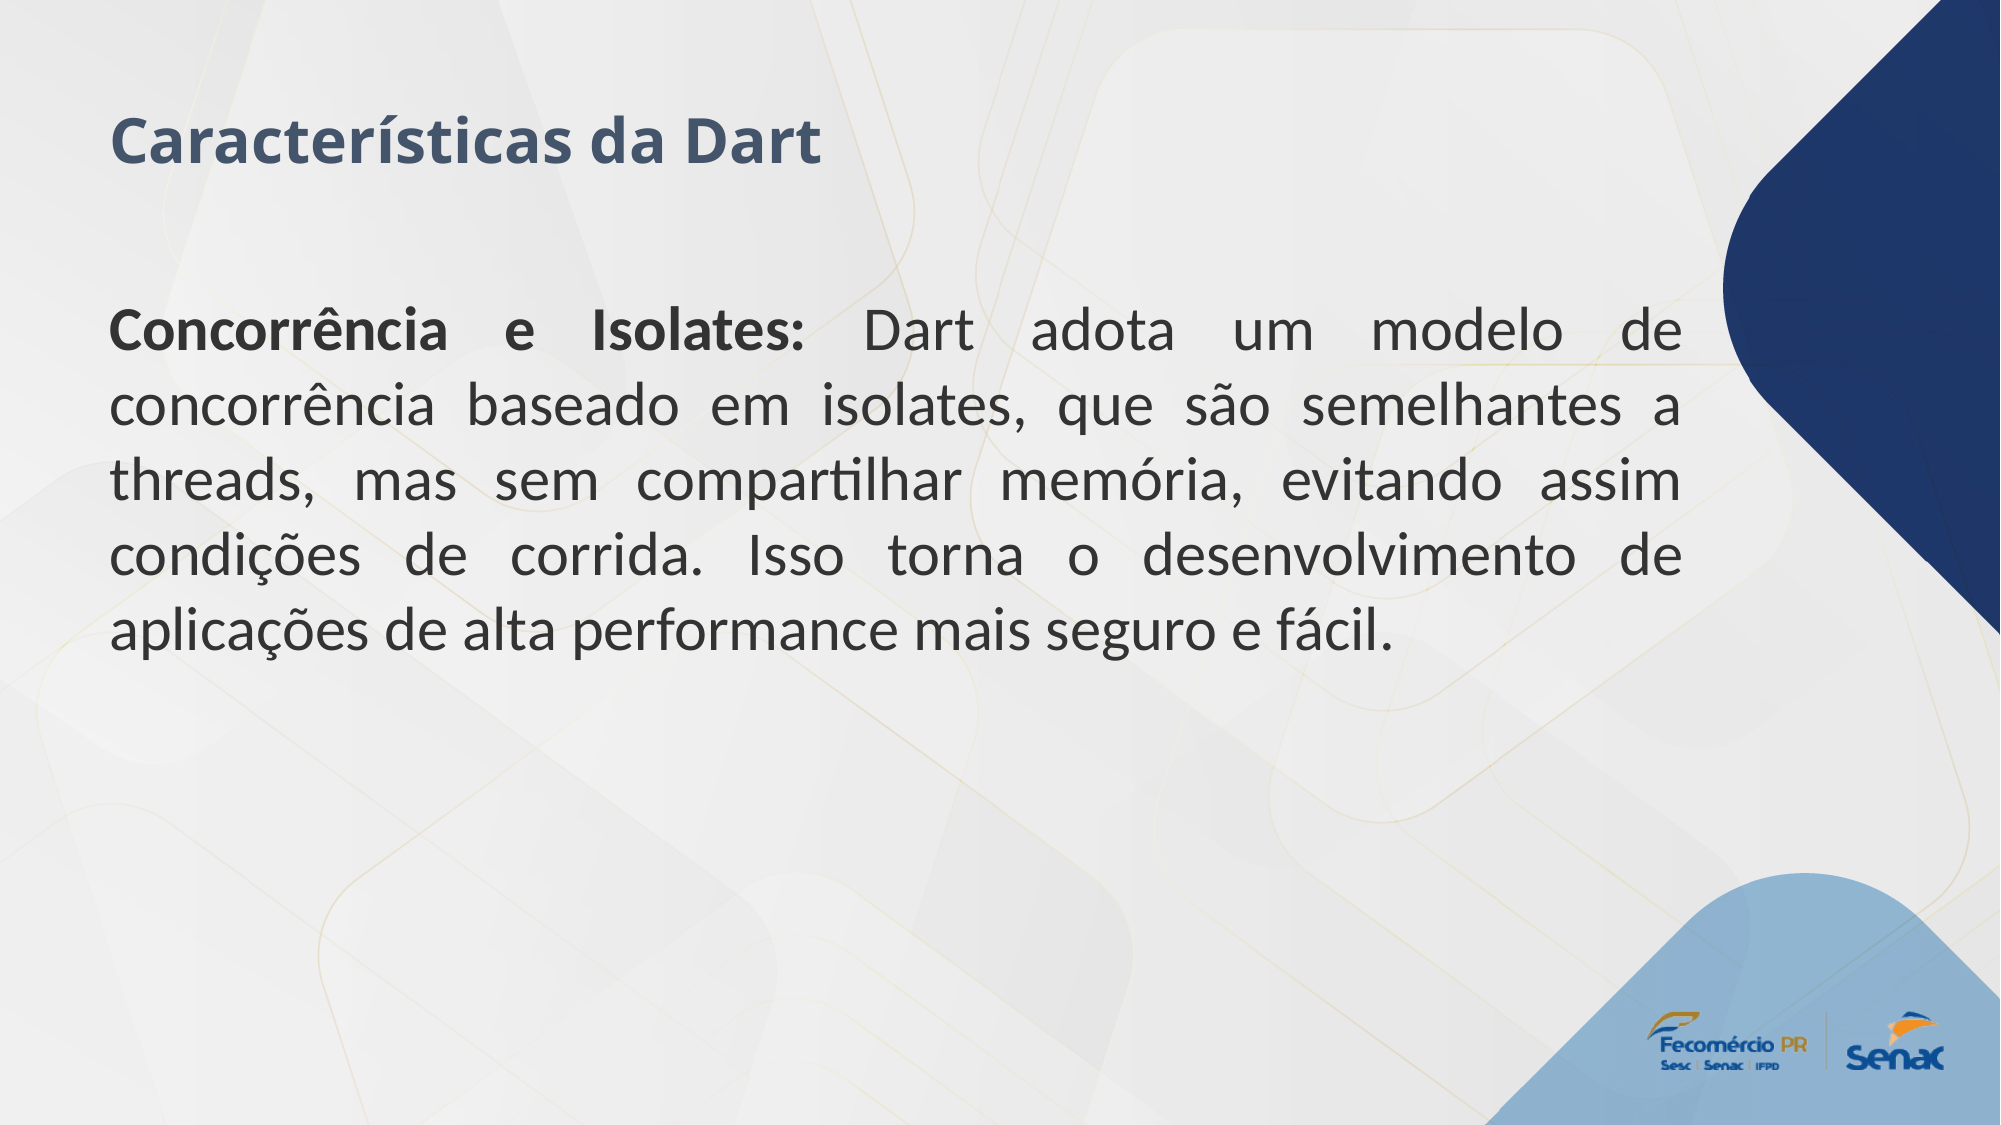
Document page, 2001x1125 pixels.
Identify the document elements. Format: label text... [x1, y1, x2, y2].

text_box Concorrência e Isolates: Dart adota um modelo de concorrência baseado em isolates, que são semelhantes a threads, mas sem compartilhar memória, evitando assim condições de corrida. Isso torna o desenvolvimento de aplicações de alta performance mais seguro e fácil. [94, 280, 1700, 746]
picture [0, 0, 2000, 1125]
text_box Características da Dart [94, 34, 1816, 243]
